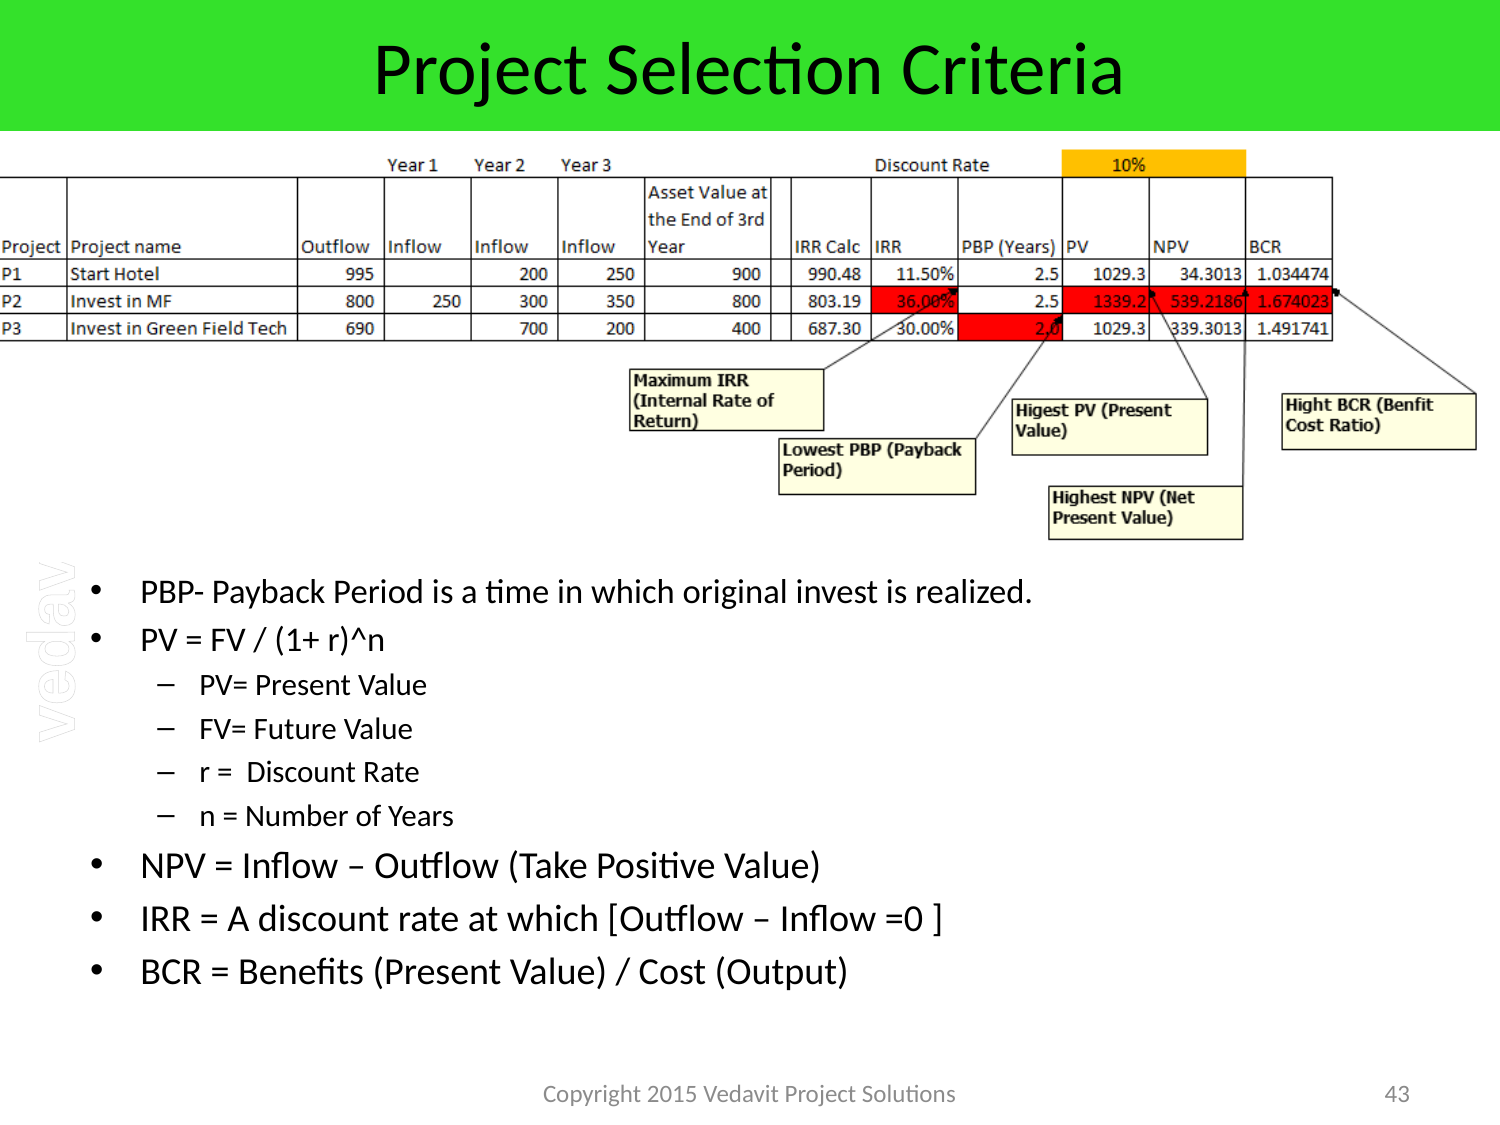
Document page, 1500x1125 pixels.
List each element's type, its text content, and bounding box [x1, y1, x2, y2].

footer Copyright 2015 Vedavit Project Solutions [512, 1062, 988, 1123]
slide_number 43 [1074, 1062, 1425, 1123]
picture [0, 132, 1500, 562]
list PBP- Payback Period is a time in which original invest is realized. PV = FV / (1+ r)^n PV= Present Value FV= Future Value r = Discount Rate n = Number of Years NPV = Inflow – Outflow (Take Positive Value) IRR = A discount rate at which [Outflow – Inflow =0 ] BCR = Benefits (Present Value) / Cost (Output) [75, 571, 1425, 1000]
title Project Selection Criteria [0, 0, 1500, 131]
